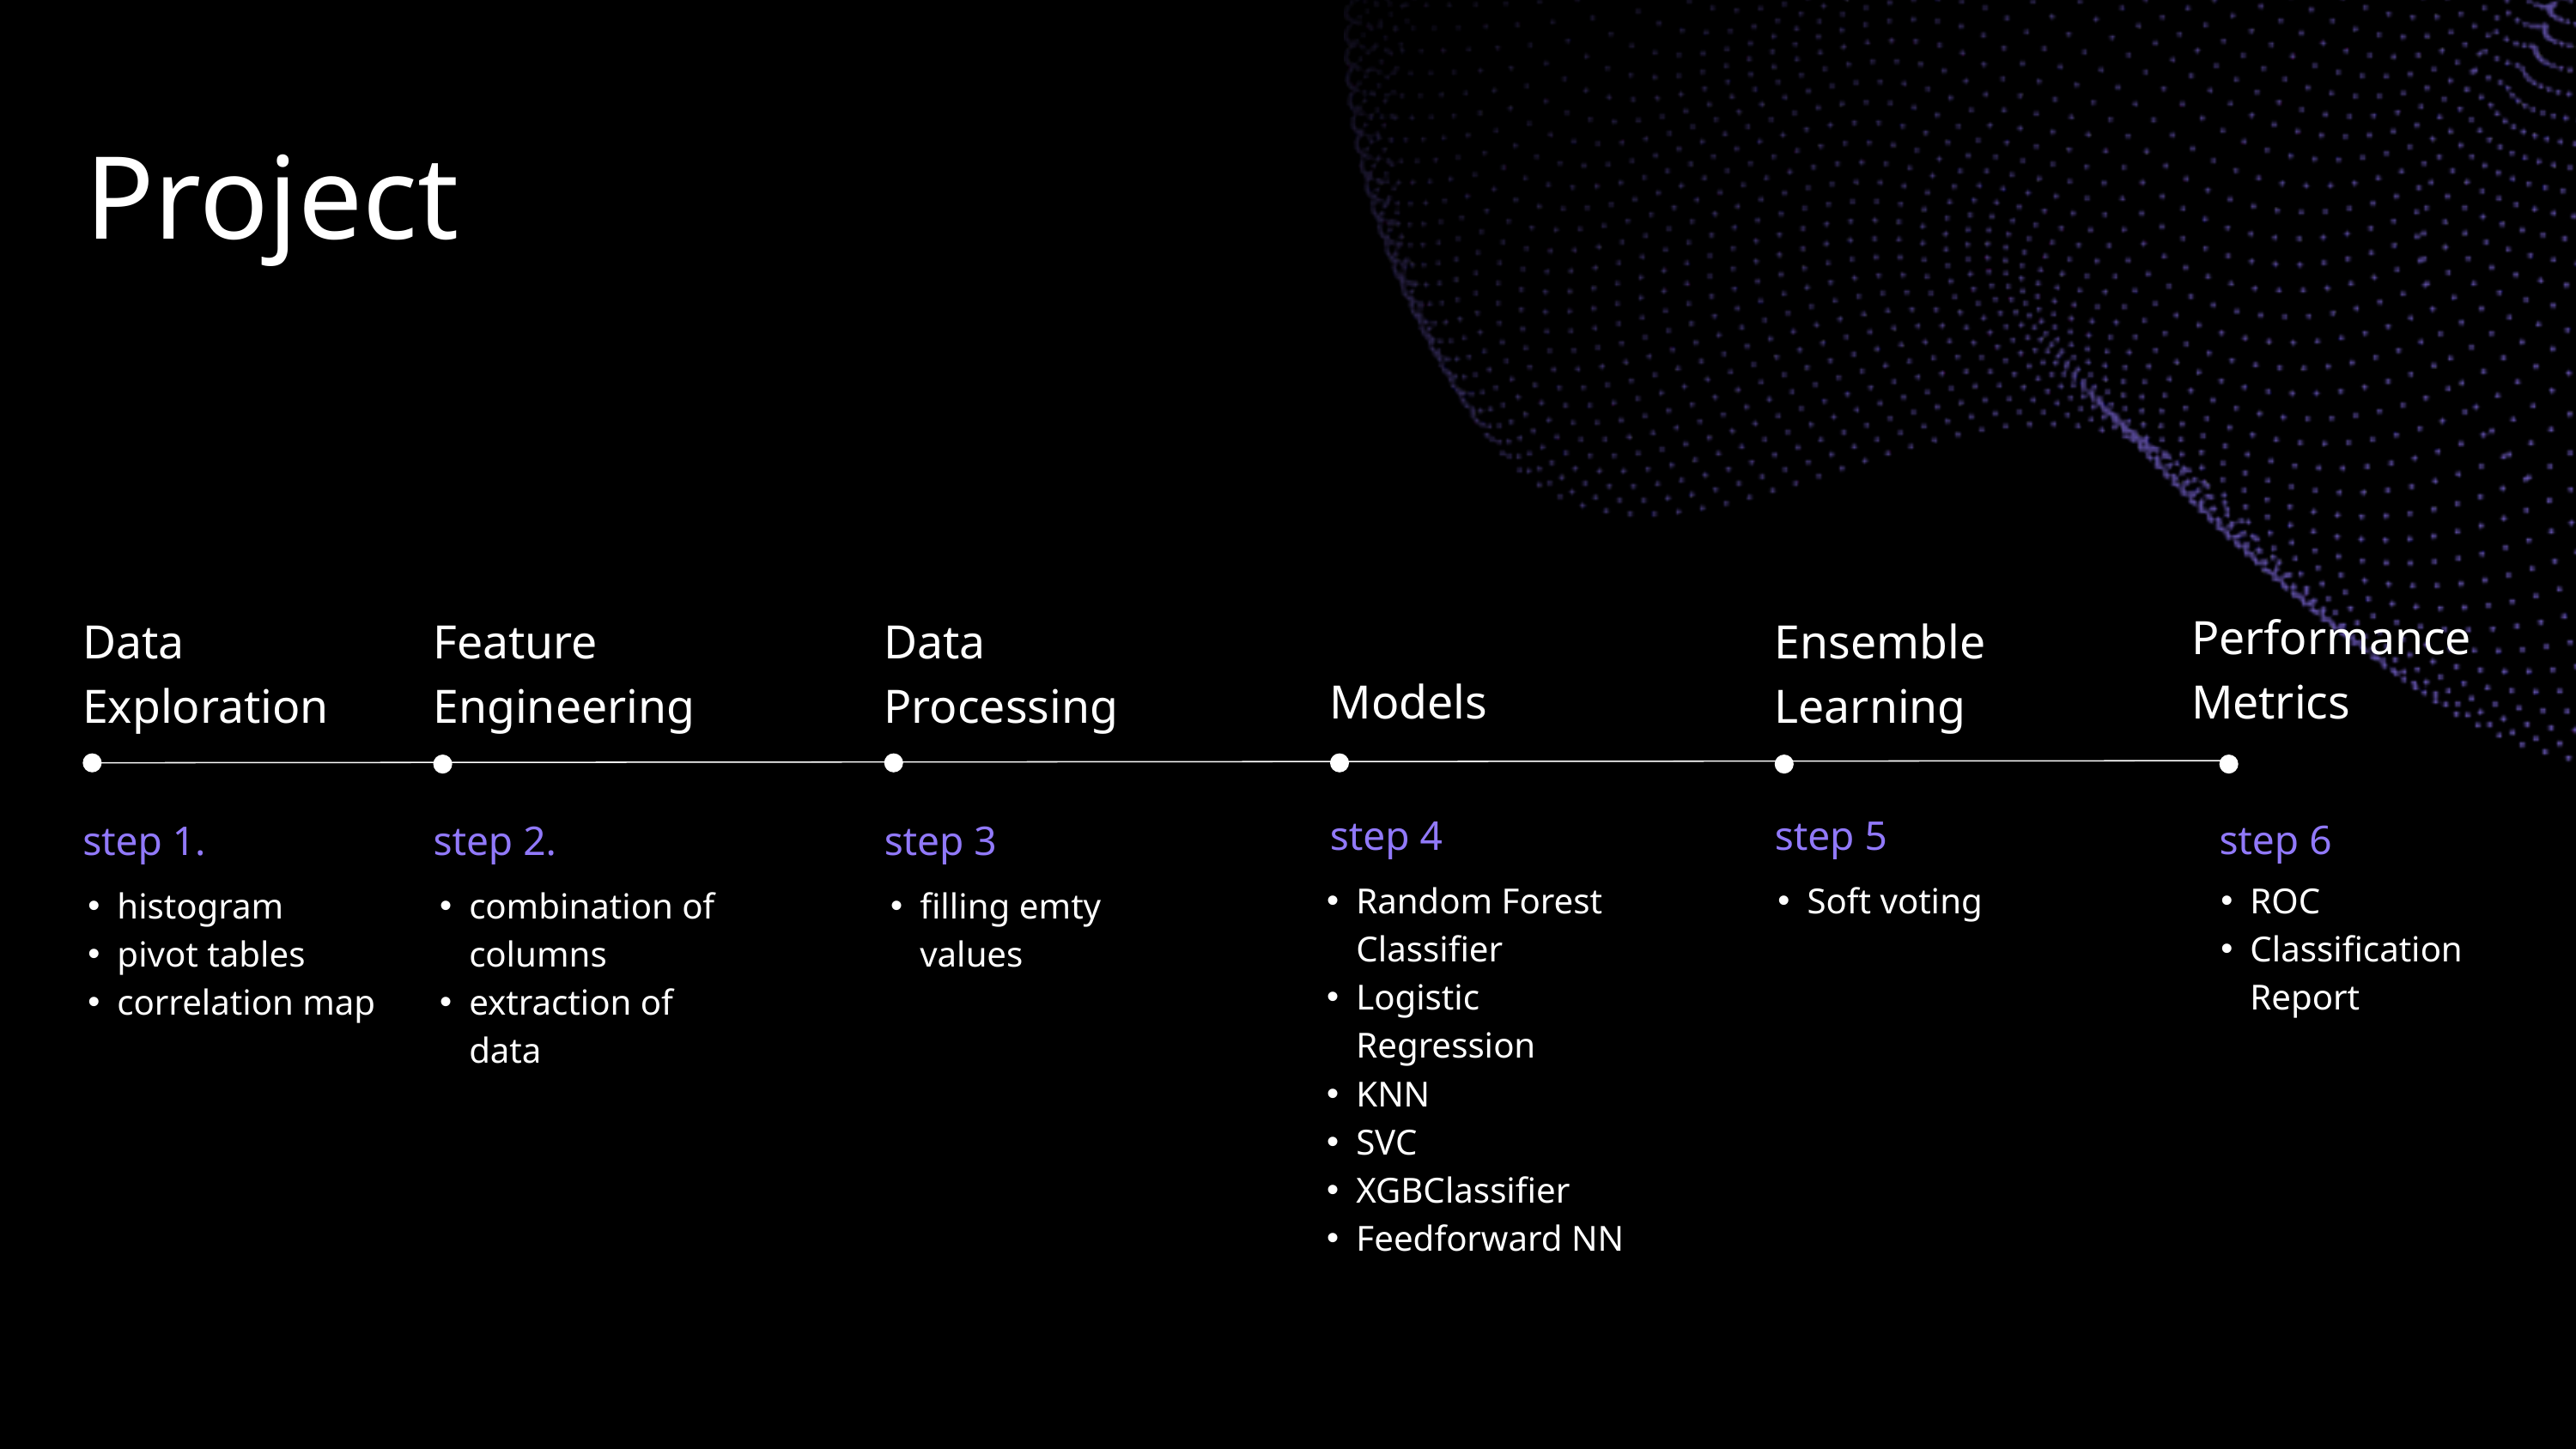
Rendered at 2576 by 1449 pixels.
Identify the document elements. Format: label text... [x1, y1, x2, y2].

text_box ROC Classification Report [2191, 872, 2510, 1017]
text_box Soft voting [1748, 872, 2067, 921]
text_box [433, 754, 453, 774]
picture [1344, 0, 2576, 770]
text_box step 3 [884, 808, 1203, 864]
text_box step 5 [1774, 803, 2093, 858]
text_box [884, 753, 904, 773]
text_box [2219, 754, 2239, 774]
text_box Random Forest Classifier Logistic Regression KNN SVC XGBClassifier Feedforward NN [1297, 872, 1637, 1258]
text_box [82, 753, 102, 773]
text_box Models [1329, 663, 1340, 728]
text_box combination of columns extraction of data [410, 877, 729, 1070]
text_box filling emty values [860, 877, 1180, 1022]
text_box Data Exploration [82, 603, 401, 733]
text_box Project [85, 124, 1184, 262]
text_box Data Processing [884, 603, 1203, 733]
text_box step 6 [2219, 806, 2538, 863]
text_box histogram pivot tables correlation map [58, 877, 377, 1070]
text_box step 2. [433, 808, 751, 864]
text_box step 1. [82, 808, 401, 864]
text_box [1329, 753, 1350, 773]
text_box Feature Engineering [433, 603, 751, 733]
text_box step 4 [1329, 803, 1649, 858]
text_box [1774, 754, 1795, 774]
